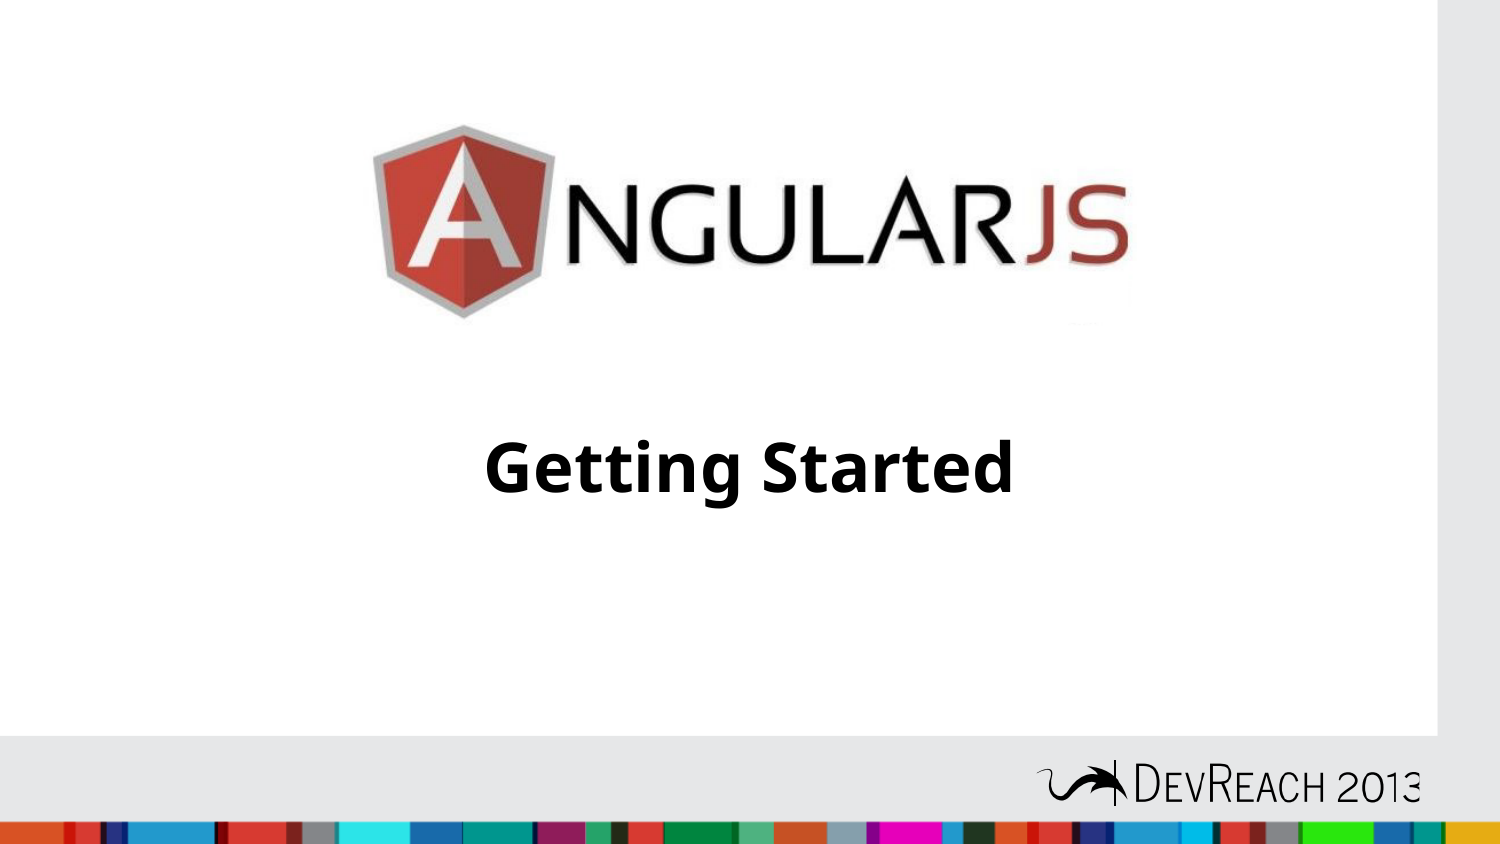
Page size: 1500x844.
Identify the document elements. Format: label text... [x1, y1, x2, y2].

picture [0, 0, 1500, 844]
list Getting Started [243, 416, 1257, 614]
